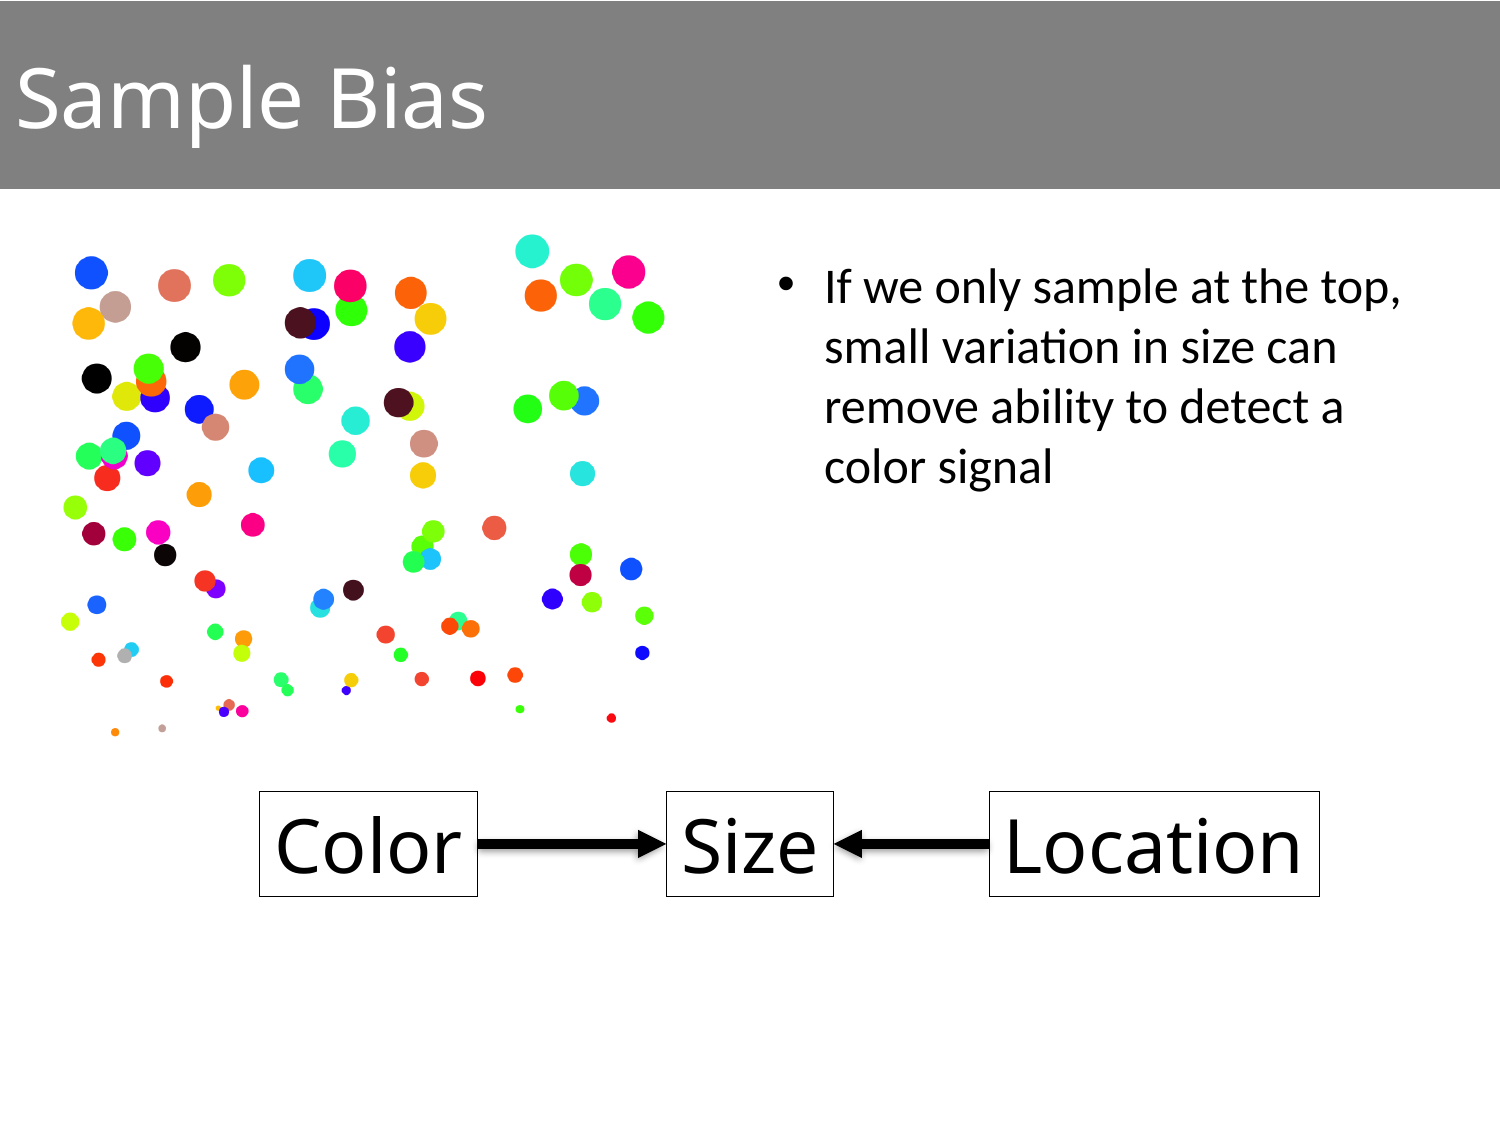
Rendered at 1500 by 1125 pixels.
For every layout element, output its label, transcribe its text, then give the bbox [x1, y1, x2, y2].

text_box Color [259, 791, 478, 897]
picture [37, 227, 677, 760]
text_box [470, 845, 478, 854]
text_box Size [666, 791, 834, 897]
text_box Location [989, 791, 1320, 897]
title Sample Bias [0, 1, 1500, 189]
text_box If we only sample at the top, small variation in size can remove ability to detect a color signal [762, 245, 1462, 501]
text_box [989, 845, 1004, 853]
